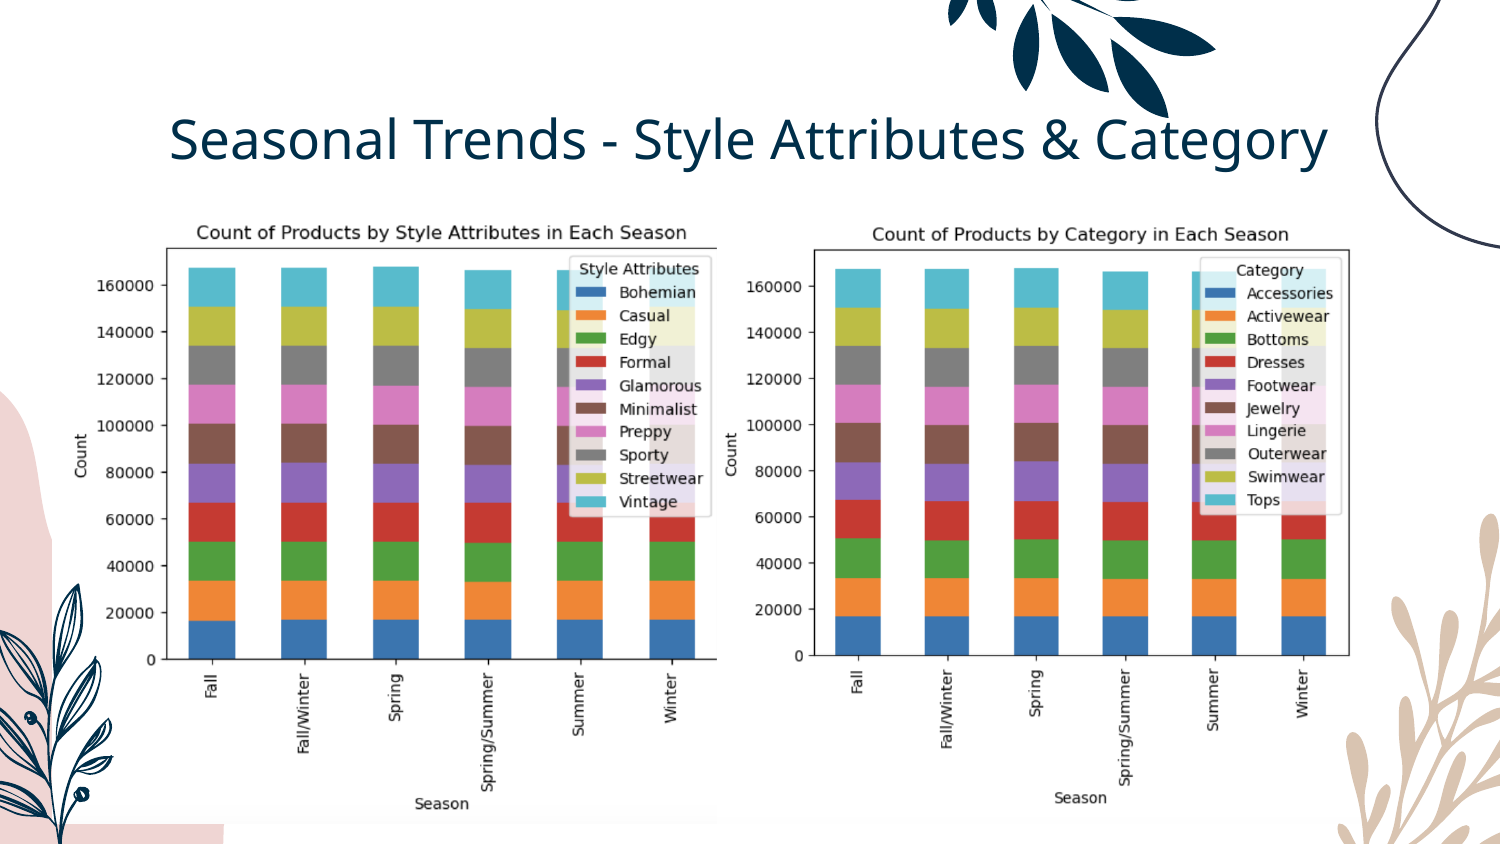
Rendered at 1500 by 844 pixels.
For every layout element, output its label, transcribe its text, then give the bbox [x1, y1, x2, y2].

text_box [56, 832, 64, 844]
text_box [1109, 38, 1169, 118]
text_box [0, 707, 47, 784]
text_box [976, 0, 997, 31]
title Seasonal Trends - Style Attributes & Category [115, 102, 1383, 186]
text_box [948, 0, 969, 26]
text_box [1387, 513, 1500, 844]
text_box [1070, 0, 1216, 57]
text_box [1040, 0, 1051, 12]
text_box [1362, 784, 1391, 844]
text_box [1051, 13, 1109, 93]
text_box [1338, 832, 1356, 844]
text_box [0, 629, 47, 713]
text_box [1012, 3, 1040, 92]
text_box [0, 780, 47, 819]
picture [52, 214, 1372, 824]
